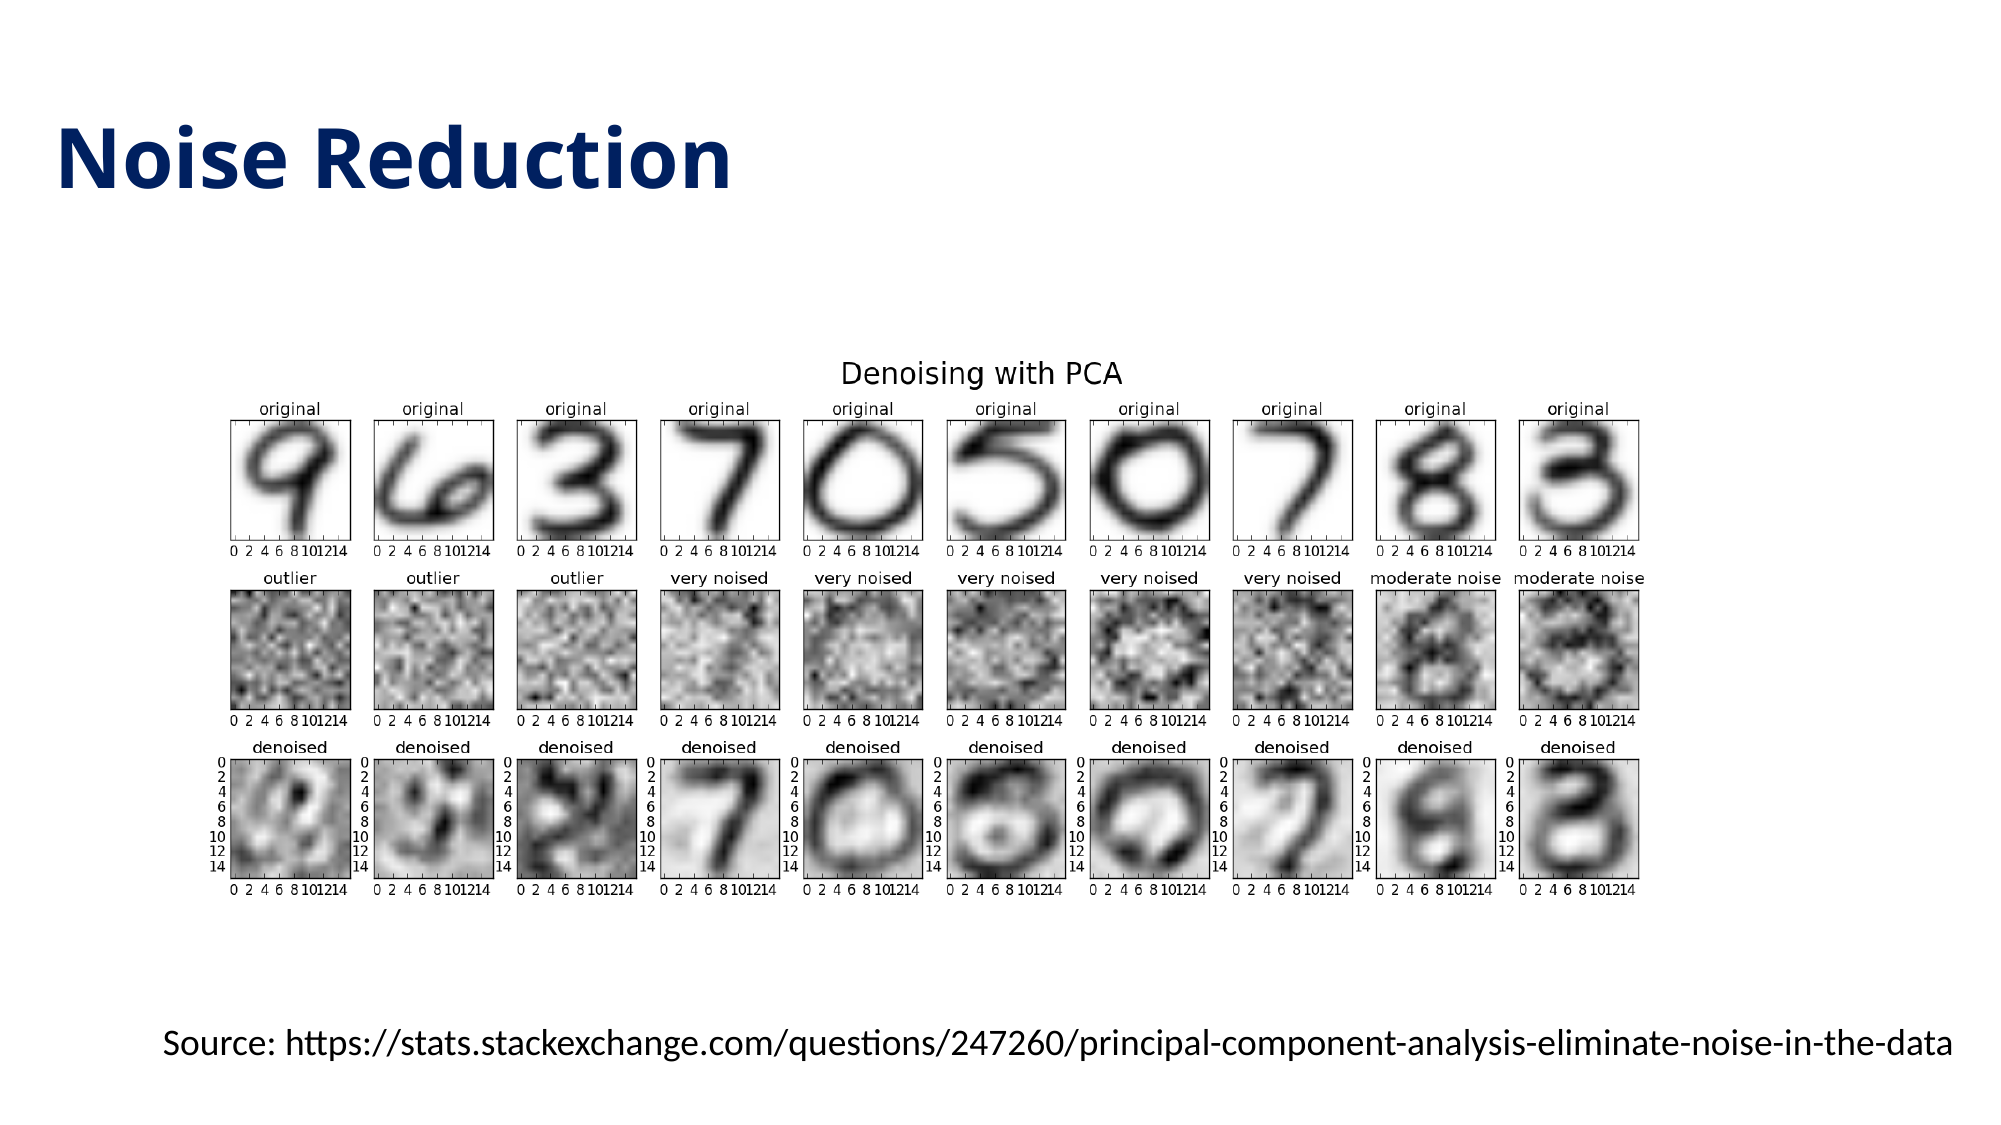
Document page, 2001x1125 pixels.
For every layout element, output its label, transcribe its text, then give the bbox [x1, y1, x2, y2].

text_box Noise Reduction [47, 109, 1748, 333]
text_box Source: https://stats.stackexchange.com/questions/247260/principal-component-analysis-eliminate-noise-in-the-data [148, 1010, 1971, 1070]
picture [0, 349, 1981, 949]
